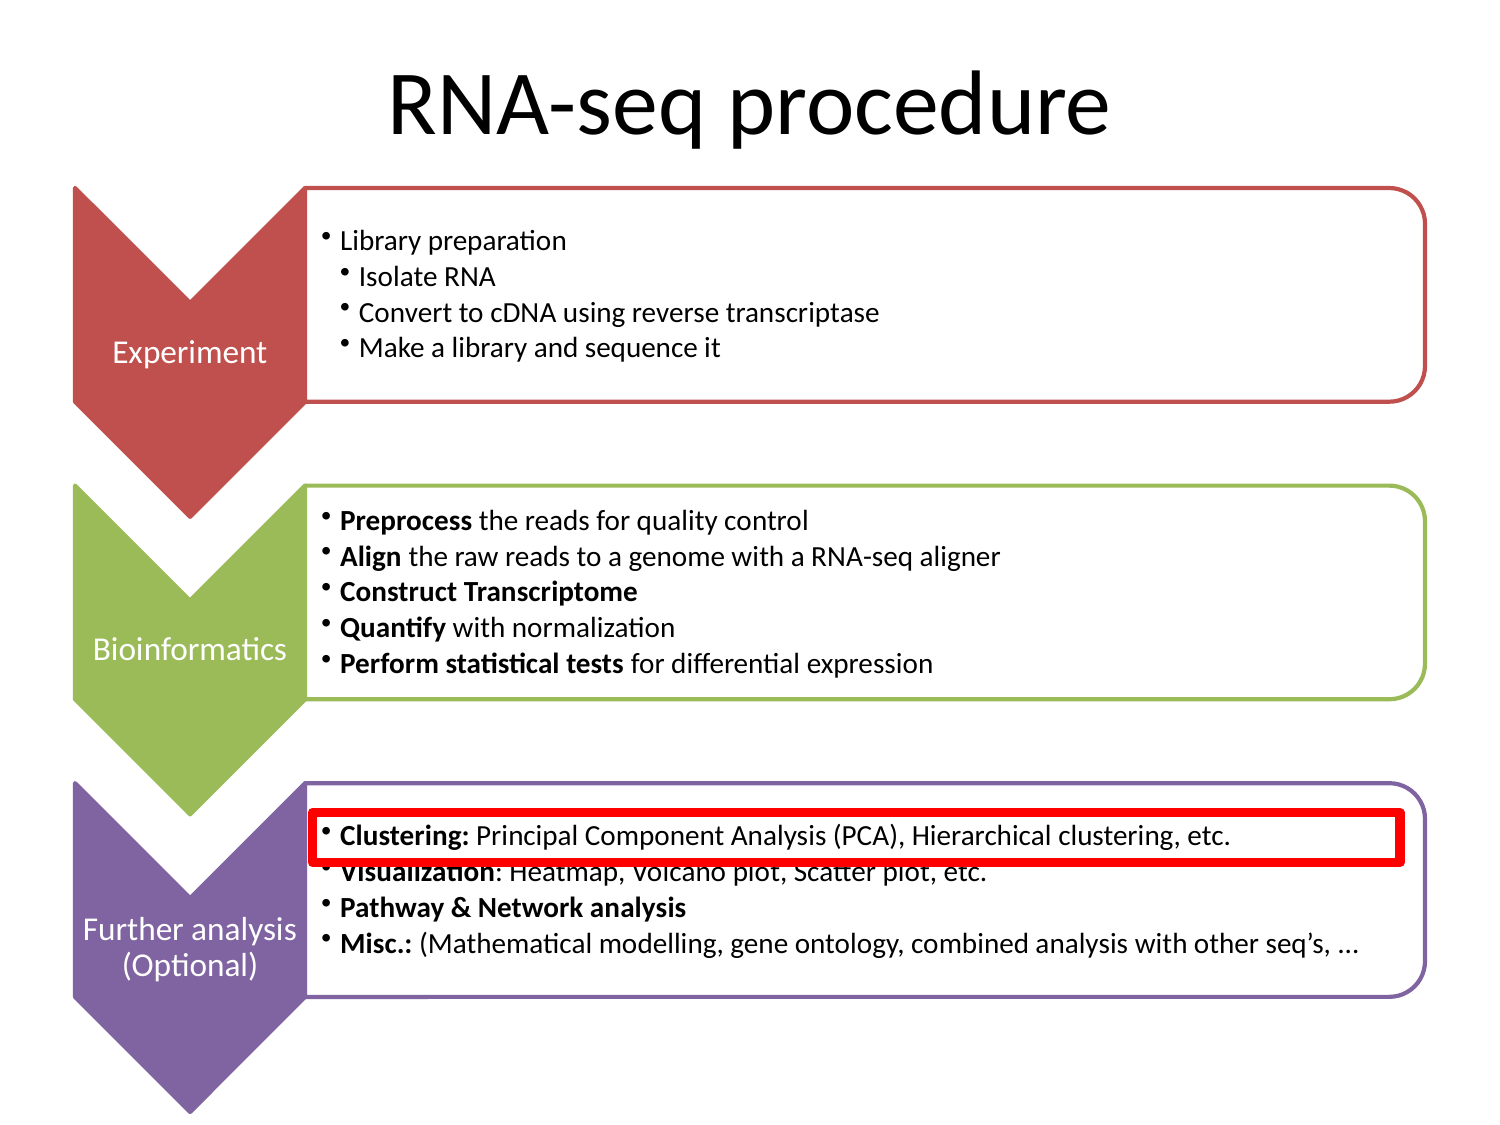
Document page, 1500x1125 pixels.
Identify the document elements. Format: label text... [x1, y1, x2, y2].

title RNA-seq procedure [74, 44, 1426, 151]
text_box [74, 187, 1426, 1113]
